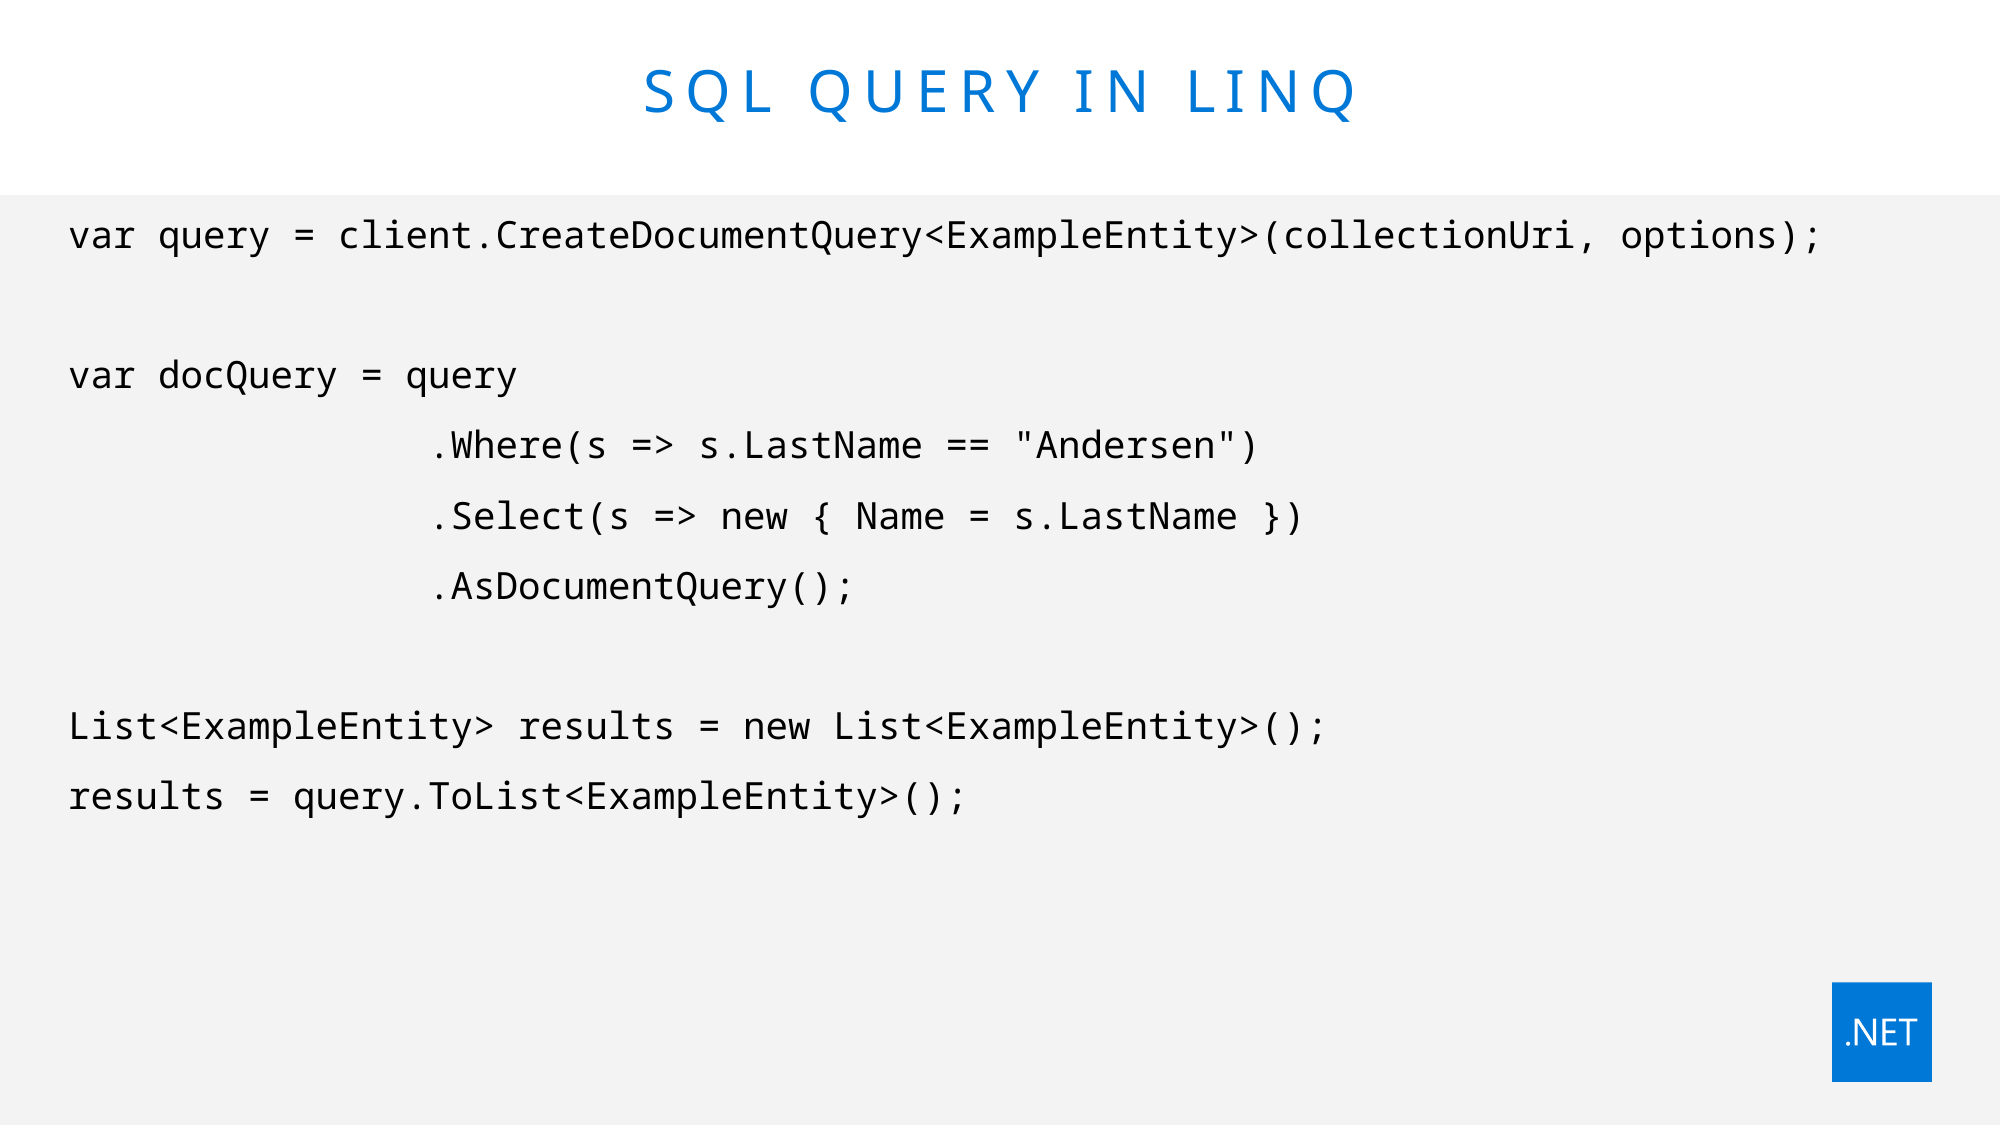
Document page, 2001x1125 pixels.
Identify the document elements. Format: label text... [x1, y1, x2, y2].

list var query = client.CreateDocumentQuery<ExampleEntity>(collectionUri, options); var docQuery = query .Where(s => s.LastName == "Andersen") .Select(s => new { Name = s.LastName }) .AsDocumentQuery(); List<ExampleEntity> results = new List<ExampleEntity>(); results = query.ToList<ExampleEntity>(); [44, 196, 1956, 909]
title SQL QUERY In LINQ [44, 47, 1957, 196]
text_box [1831, 982, 1933, 1083]
